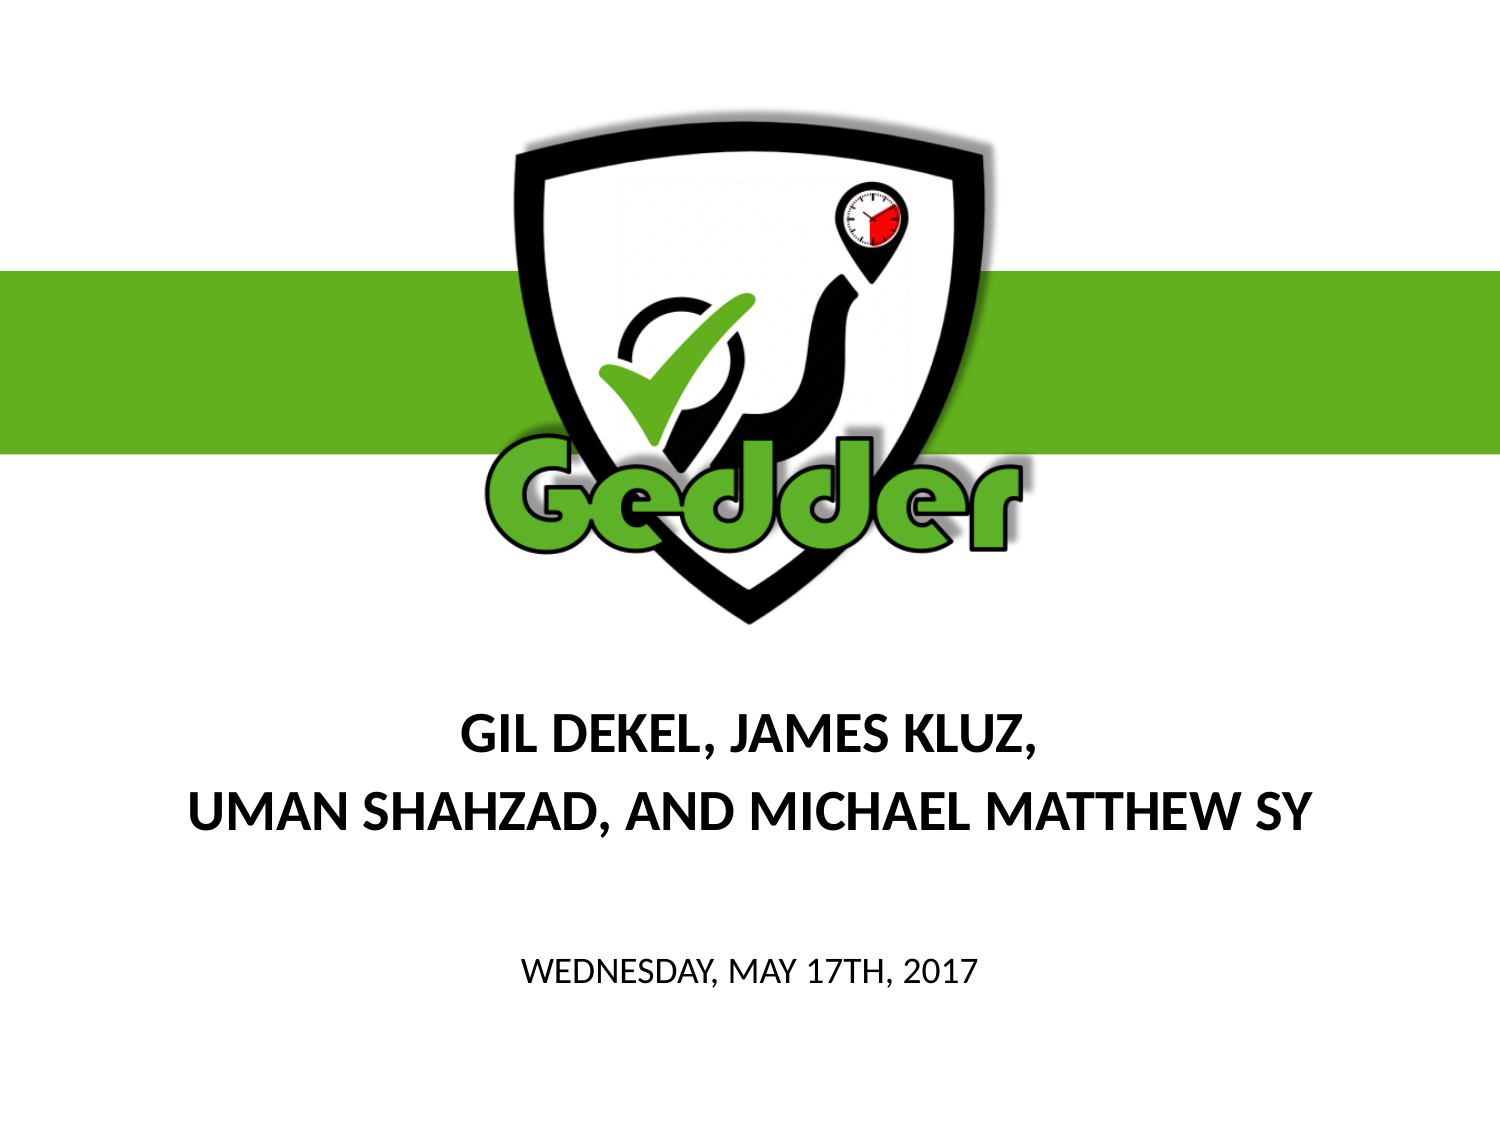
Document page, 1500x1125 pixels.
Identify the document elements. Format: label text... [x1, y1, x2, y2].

subtitle GIL DEKEL, JAMES KLUZ, UMAN SHAHZAD, AND MICHAEL MATTHEW SY [118, 688, 1382, 857]
text_box WEDNESDAY, MAY 17TH, 2017 [506, 939, 994, 999]
picture [458, 101, 1042, 625]
